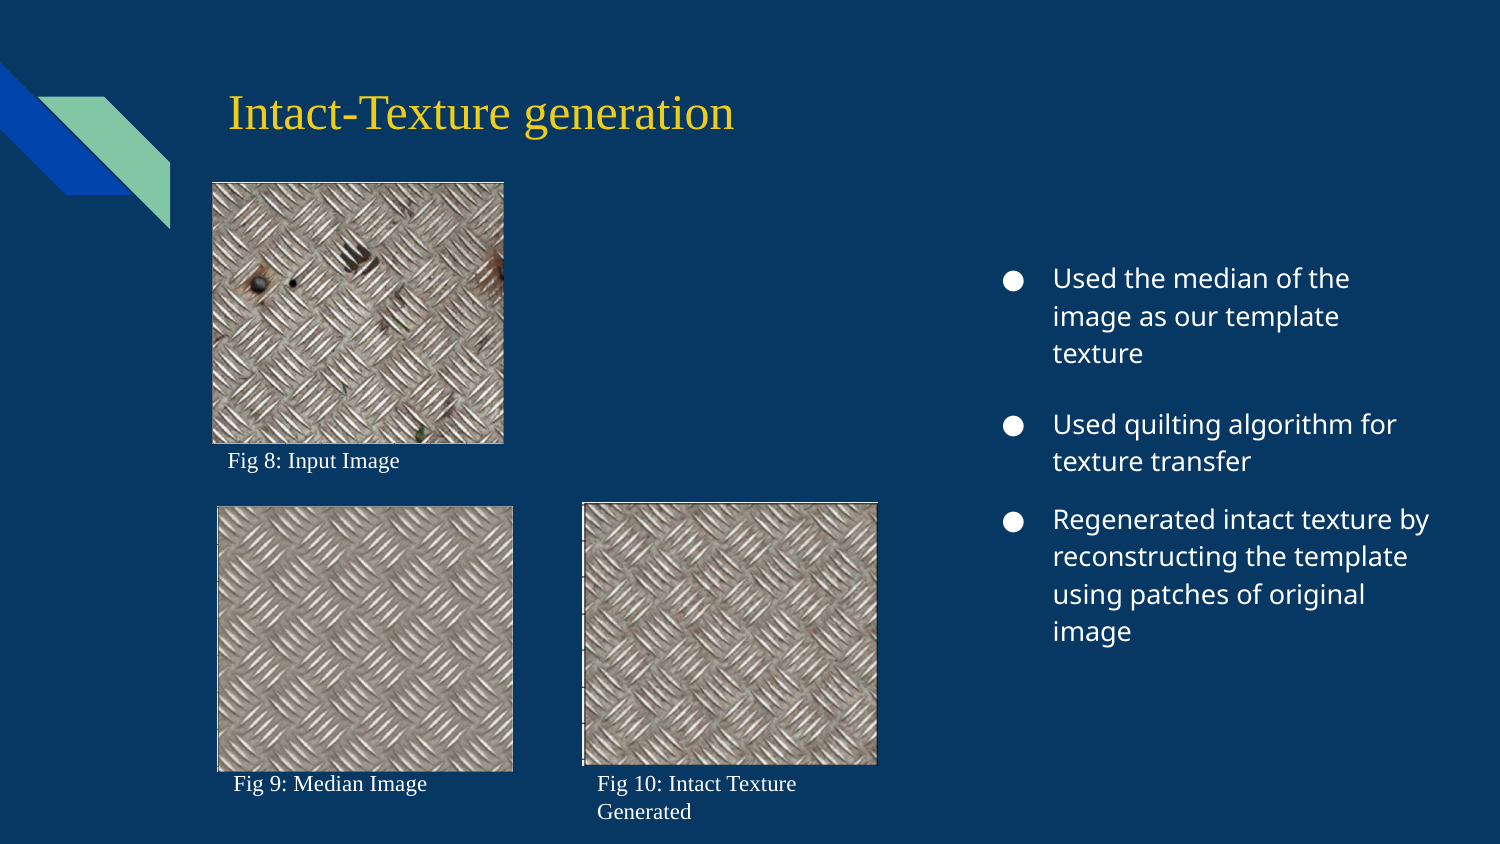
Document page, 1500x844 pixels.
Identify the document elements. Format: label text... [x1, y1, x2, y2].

text_box Fig 10: Intact Texture Generated [582, 774, 821, 782]
list Used the median of the image as our template texture Used quilting algorithm for texture transfer Regenerated intact texture by reconstructing the template using patches of original image [962, 241, 1449, 795]
picture [217, 506, 513, 772]
picture [212, 182, 504, 444]
text_box Fig 8: Input Image [212, 450, 459, 458]
title Intact-Texture generation [212, 64, 1368, 215]
picture [581, 502, 878, 766]
